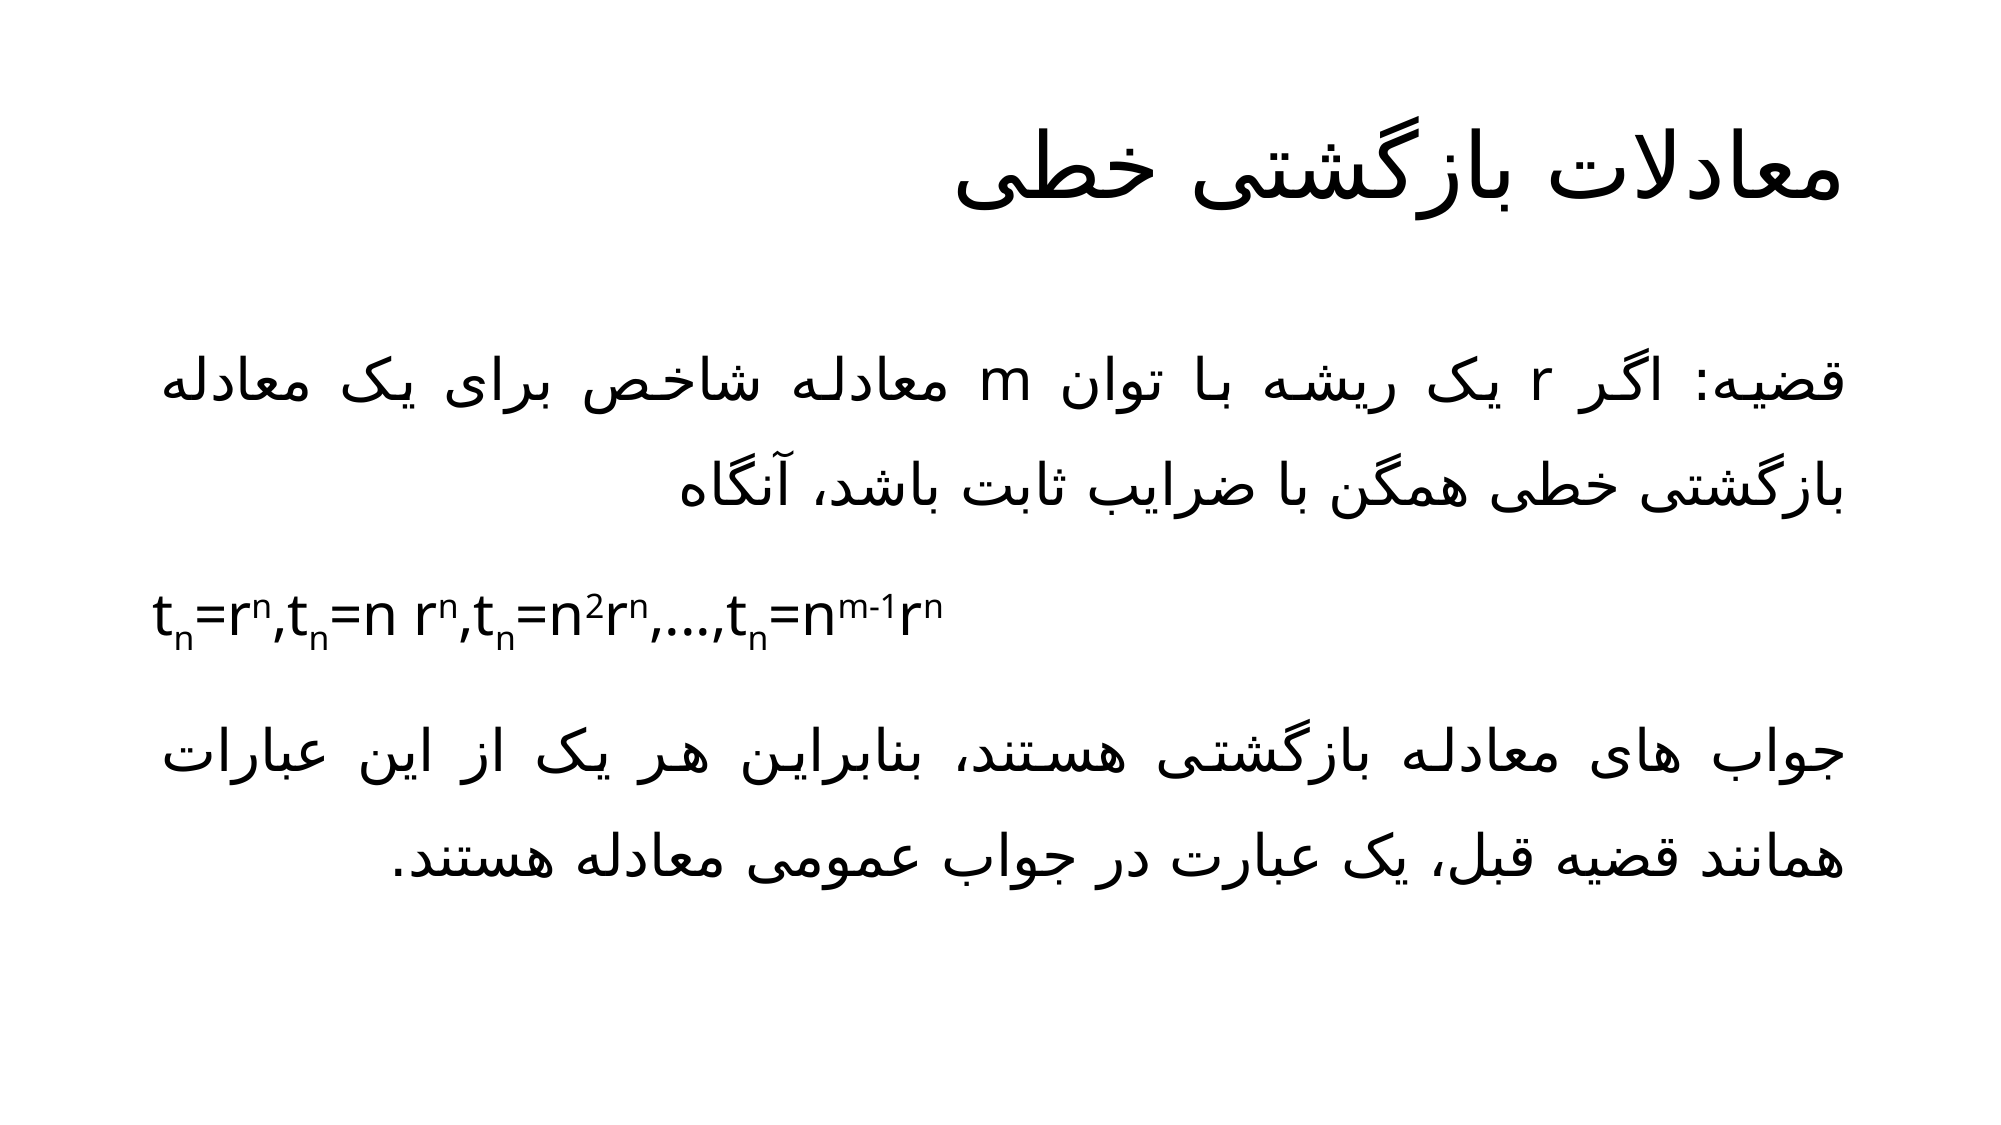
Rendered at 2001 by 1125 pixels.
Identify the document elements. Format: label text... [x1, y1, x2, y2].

list قضیه: اگر r یک ریشه با توان m معادله شاخص برای یک معادله بازگشتی خطی همگن با ضرایب ثابت باشد، آنگاه tn=rn,tn=n rn,tn=n2rn,...,tn=nm-1rn جواب های معادله بازگشتی هستند، بنابراین هر یک از این عبارات همانند قضیه قبل، یک عبارت در جواب عمومی معادله هستند. [137, 299, 1863, 1014]
title معادلات بازگشتی خطی [137, 59, 1863, 278]
